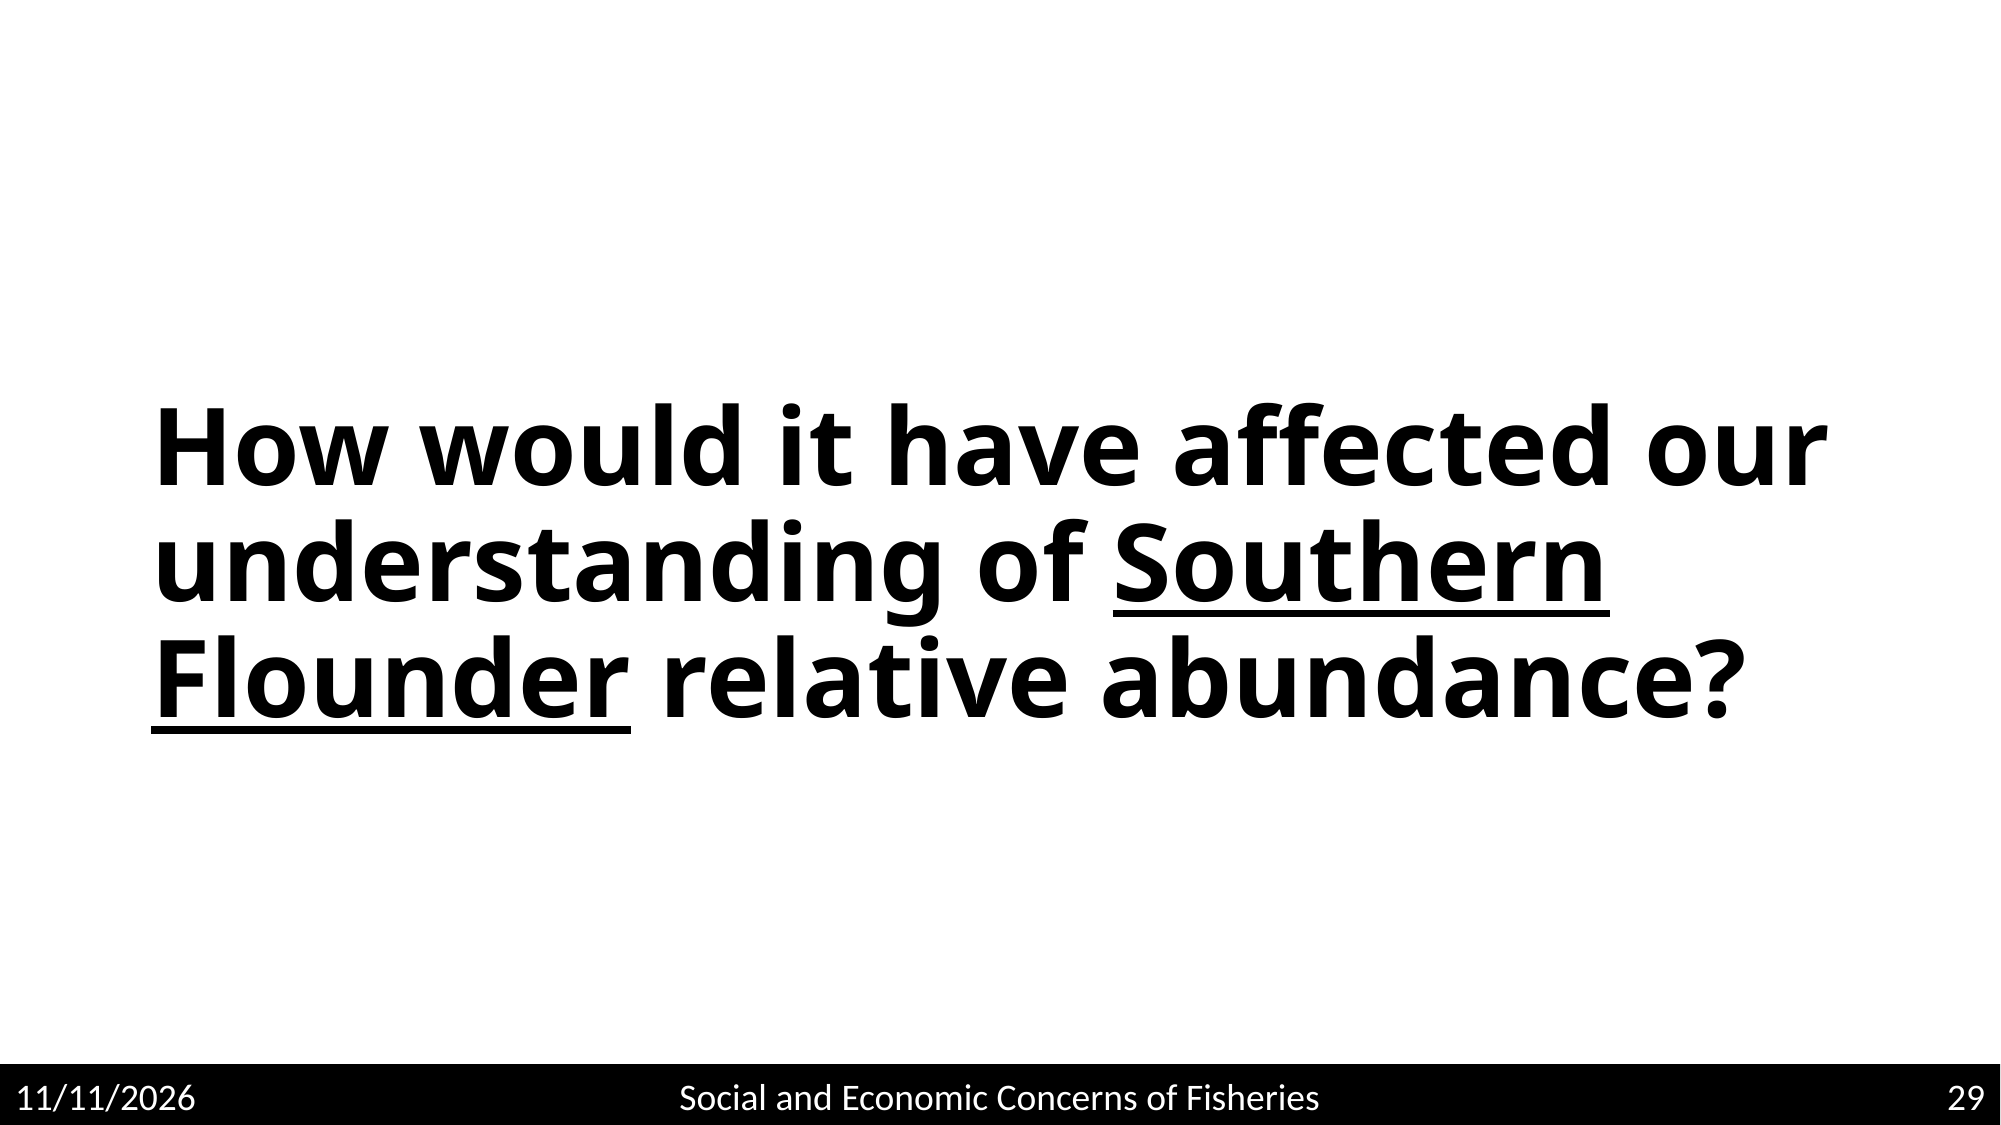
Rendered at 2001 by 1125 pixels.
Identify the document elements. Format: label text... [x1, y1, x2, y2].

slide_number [0, 1065, 450, 1125]
footer Social and Economic Concerns of Fisheries [549, 1065, 1450, 1125]
title How would it have affected our understanding of Southern Flounder relative abundance? [136, 280, 1862, 749]
slide_number 29 [1550, 1065, 2000, 1125]
